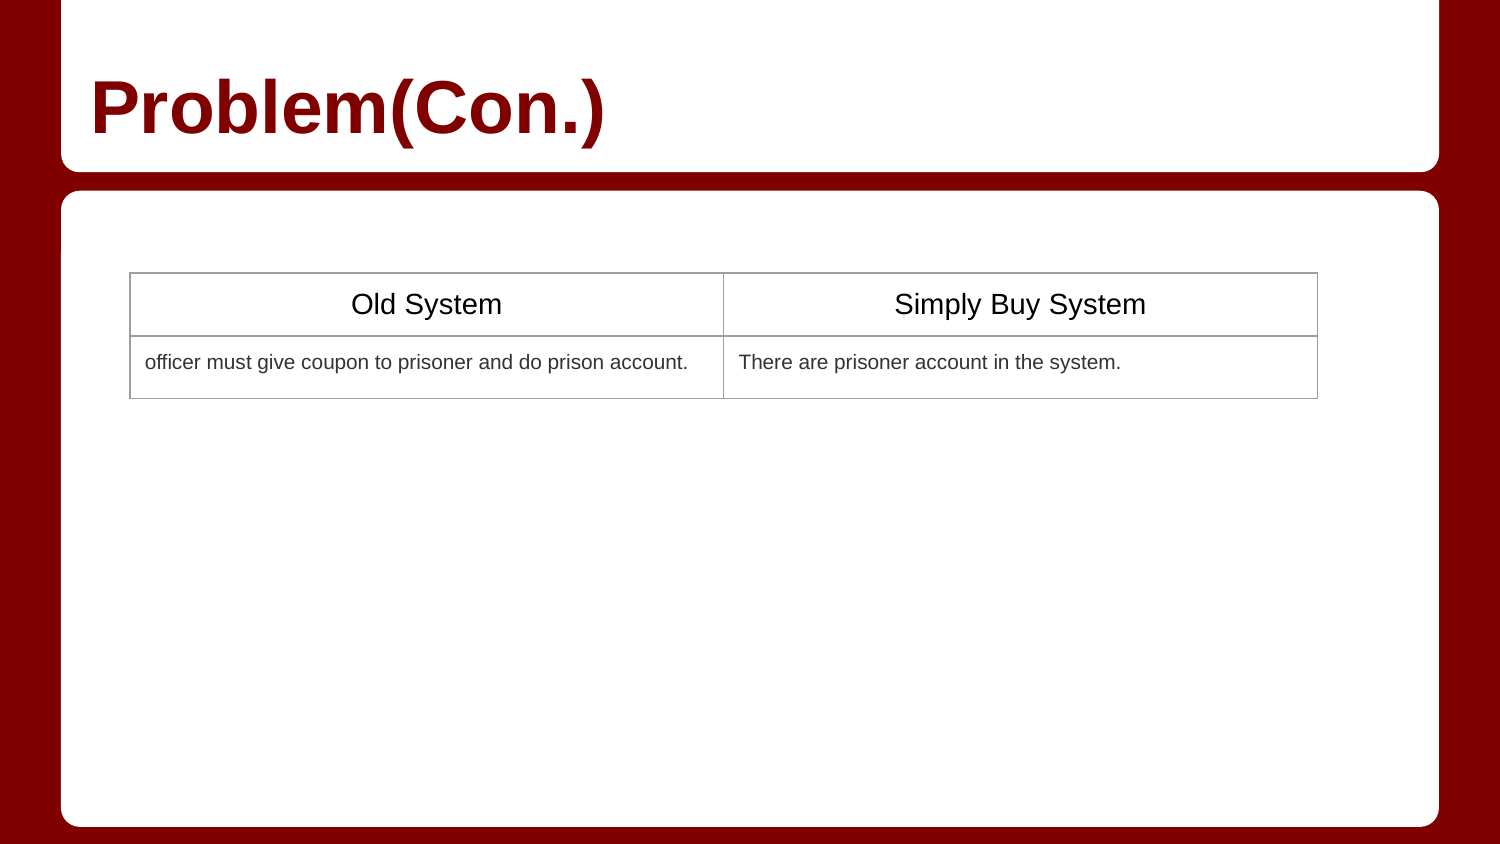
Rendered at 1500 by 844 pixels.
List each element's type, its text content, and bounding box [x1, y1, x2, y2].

title Problem(Con.) [75, 22, 1425, 164]
table_header Old System [131, 274, 723, 335]
table_header Simply Buy System [724, 274, 1317, 335]
list [75, 196, 1425, 808]
table_cell There are prisoner account in the system. [724, 337, 1317, 398]
table_cell officer must give coupon to prisoner and do prison account. [131, 337, 723, 398]
